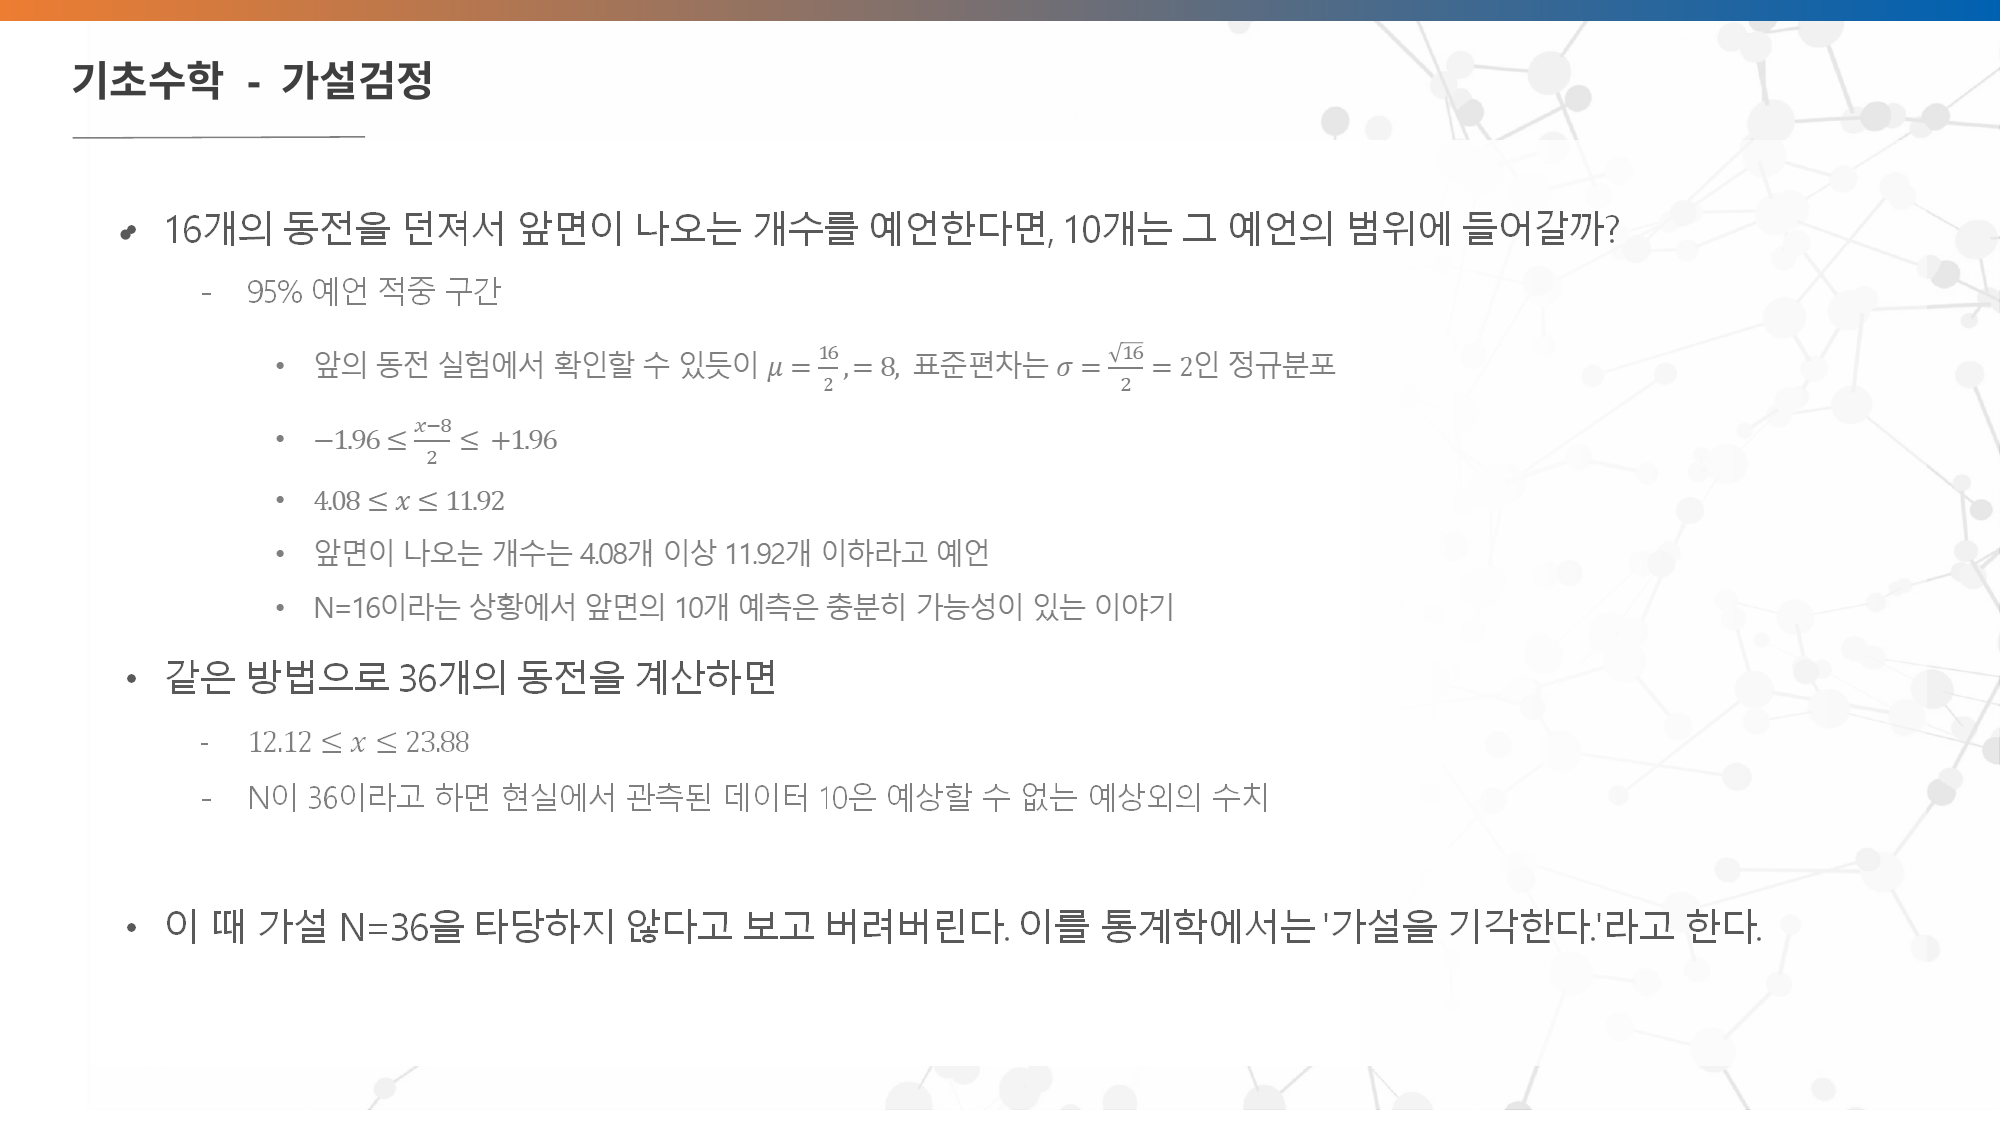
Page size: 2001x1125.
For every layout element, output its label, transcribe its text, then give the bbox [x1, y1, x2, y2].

title 기초수학 - 가설검정 [56, 49, 1162, 117]
list [104, 193, 1911, 1035]
